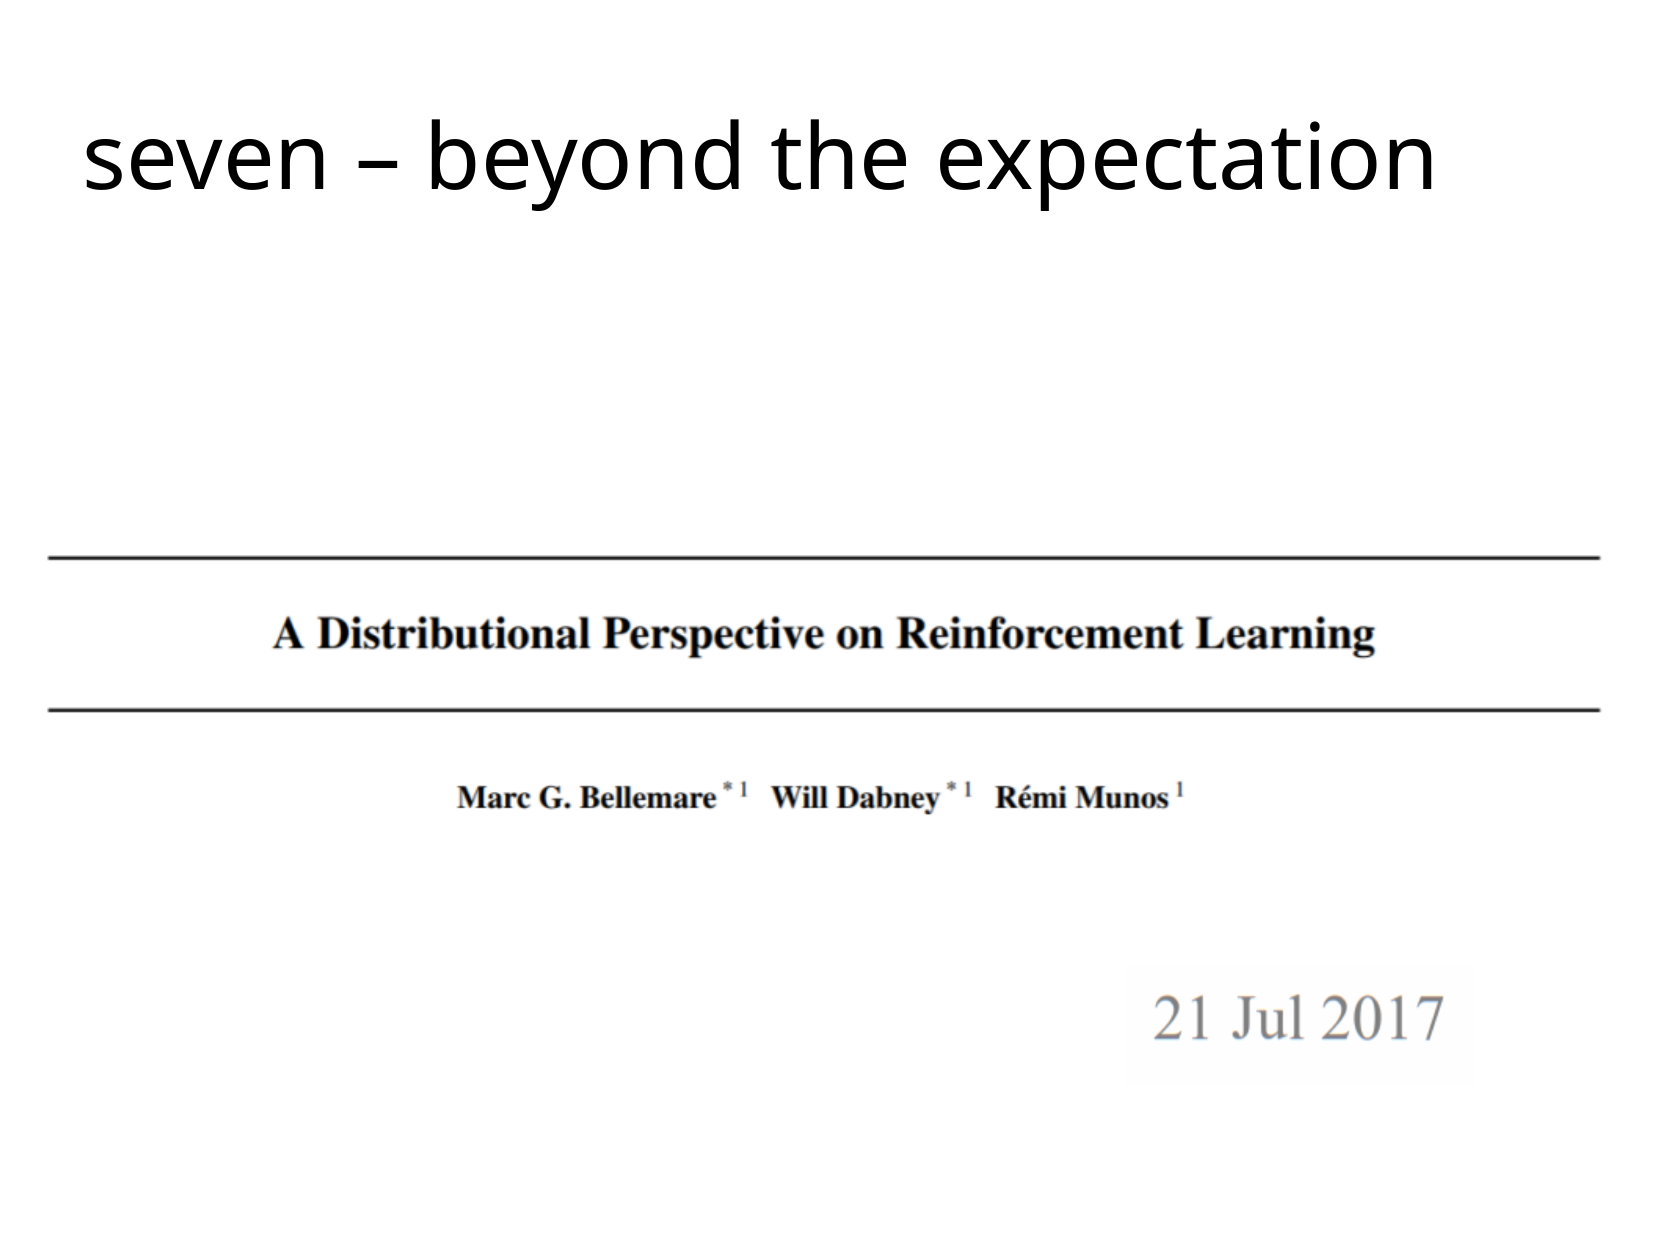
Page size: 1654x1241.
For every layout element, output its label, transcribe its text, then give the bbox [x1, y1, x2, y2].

picture [1127, 852, 1473, 1200]
picture [0, 485, 1654, 849]
title seven – beyond the expectation [82, 49, 1571, 257]
